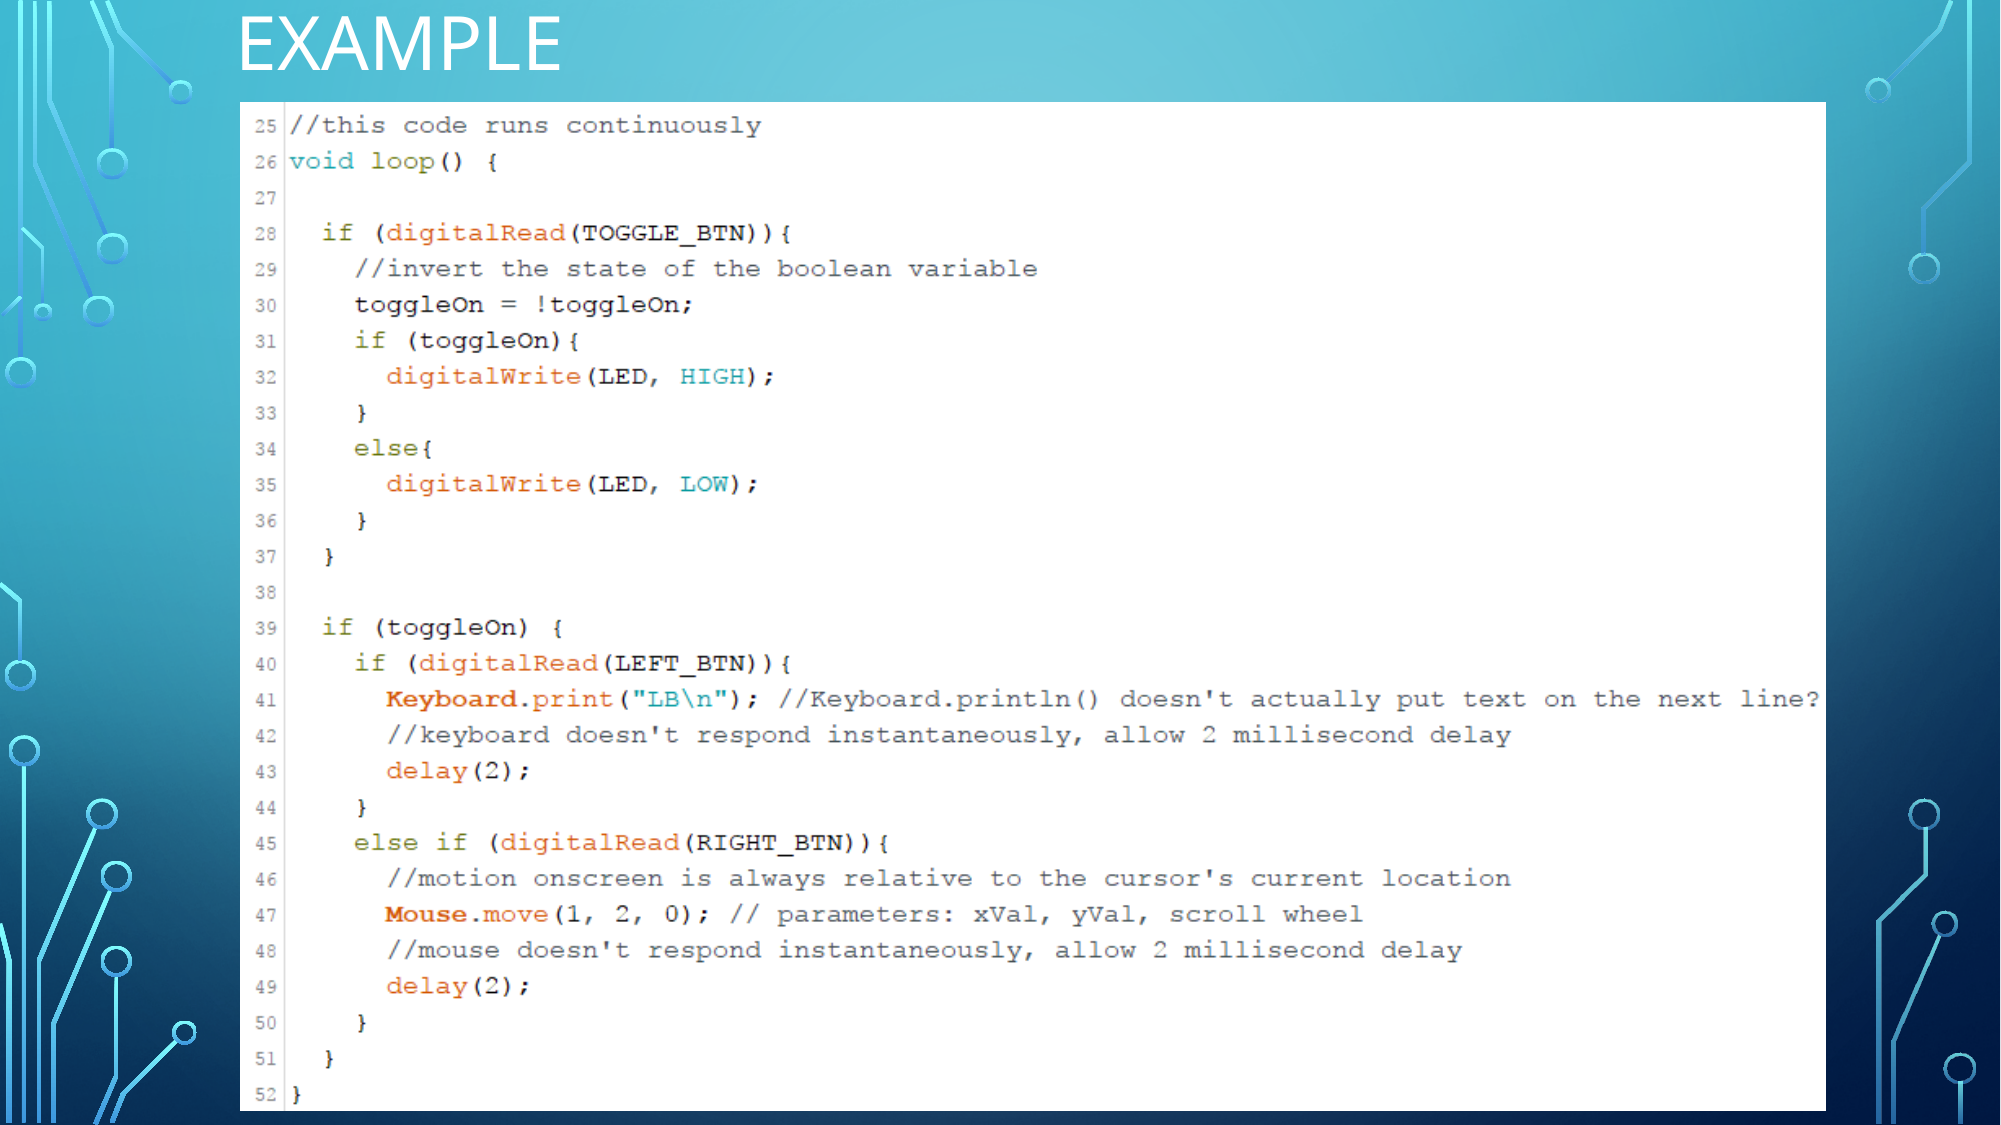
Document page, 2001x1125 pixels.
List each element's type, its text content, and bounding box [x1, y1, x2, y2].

title Example [220, 0, 1846, 103]
picture [240, 101, 1826, 1111]
